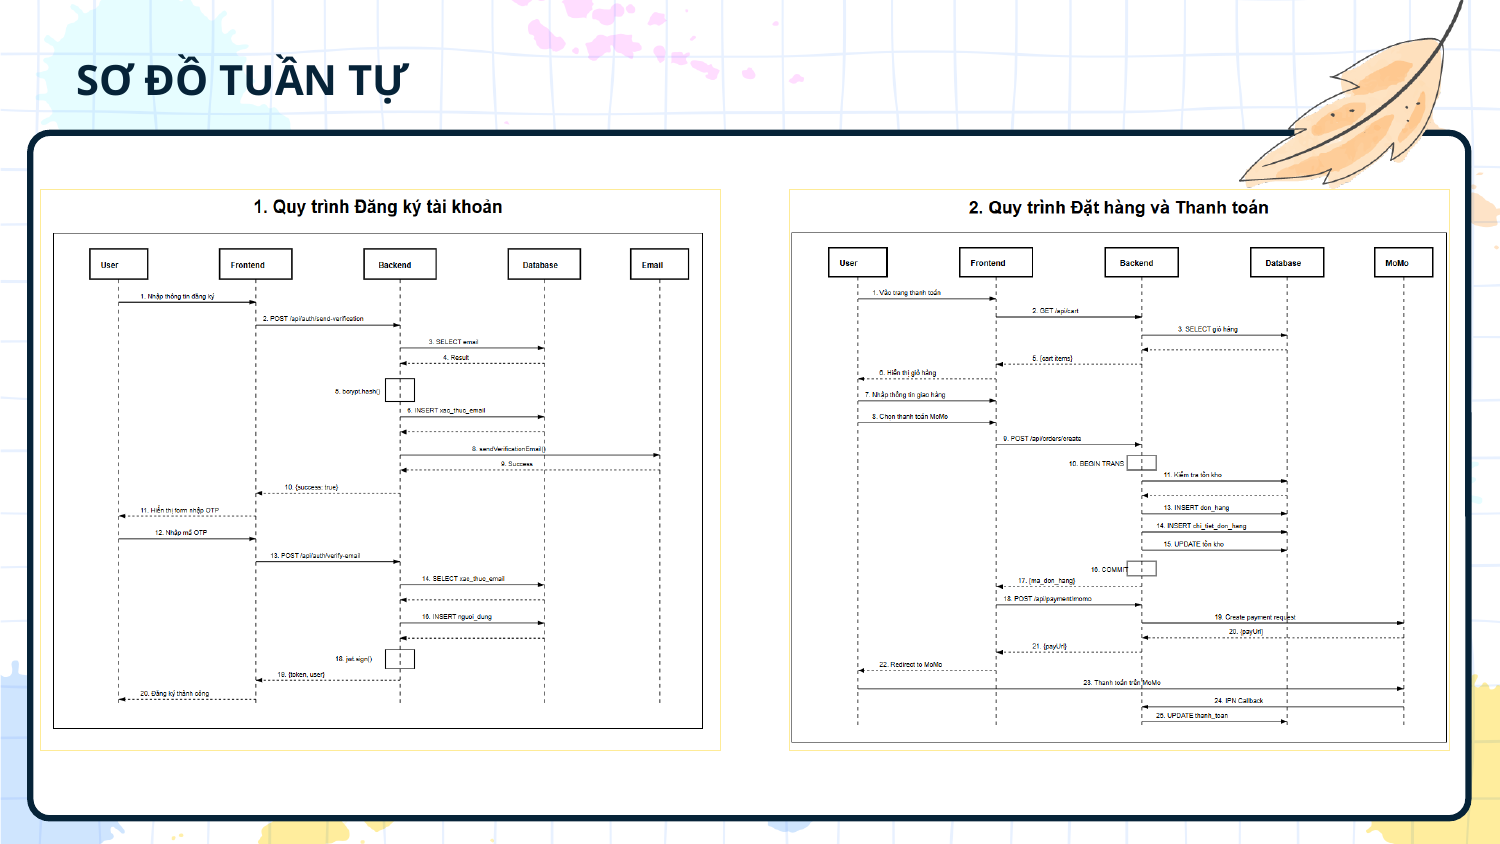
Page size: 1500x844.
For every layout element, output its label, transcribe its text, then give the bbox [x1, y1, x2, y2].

text_box SƠ ĐỒ TUẦN TỰ [61, 46, 425, 112]
picture [0, 0, 1500, 844]
